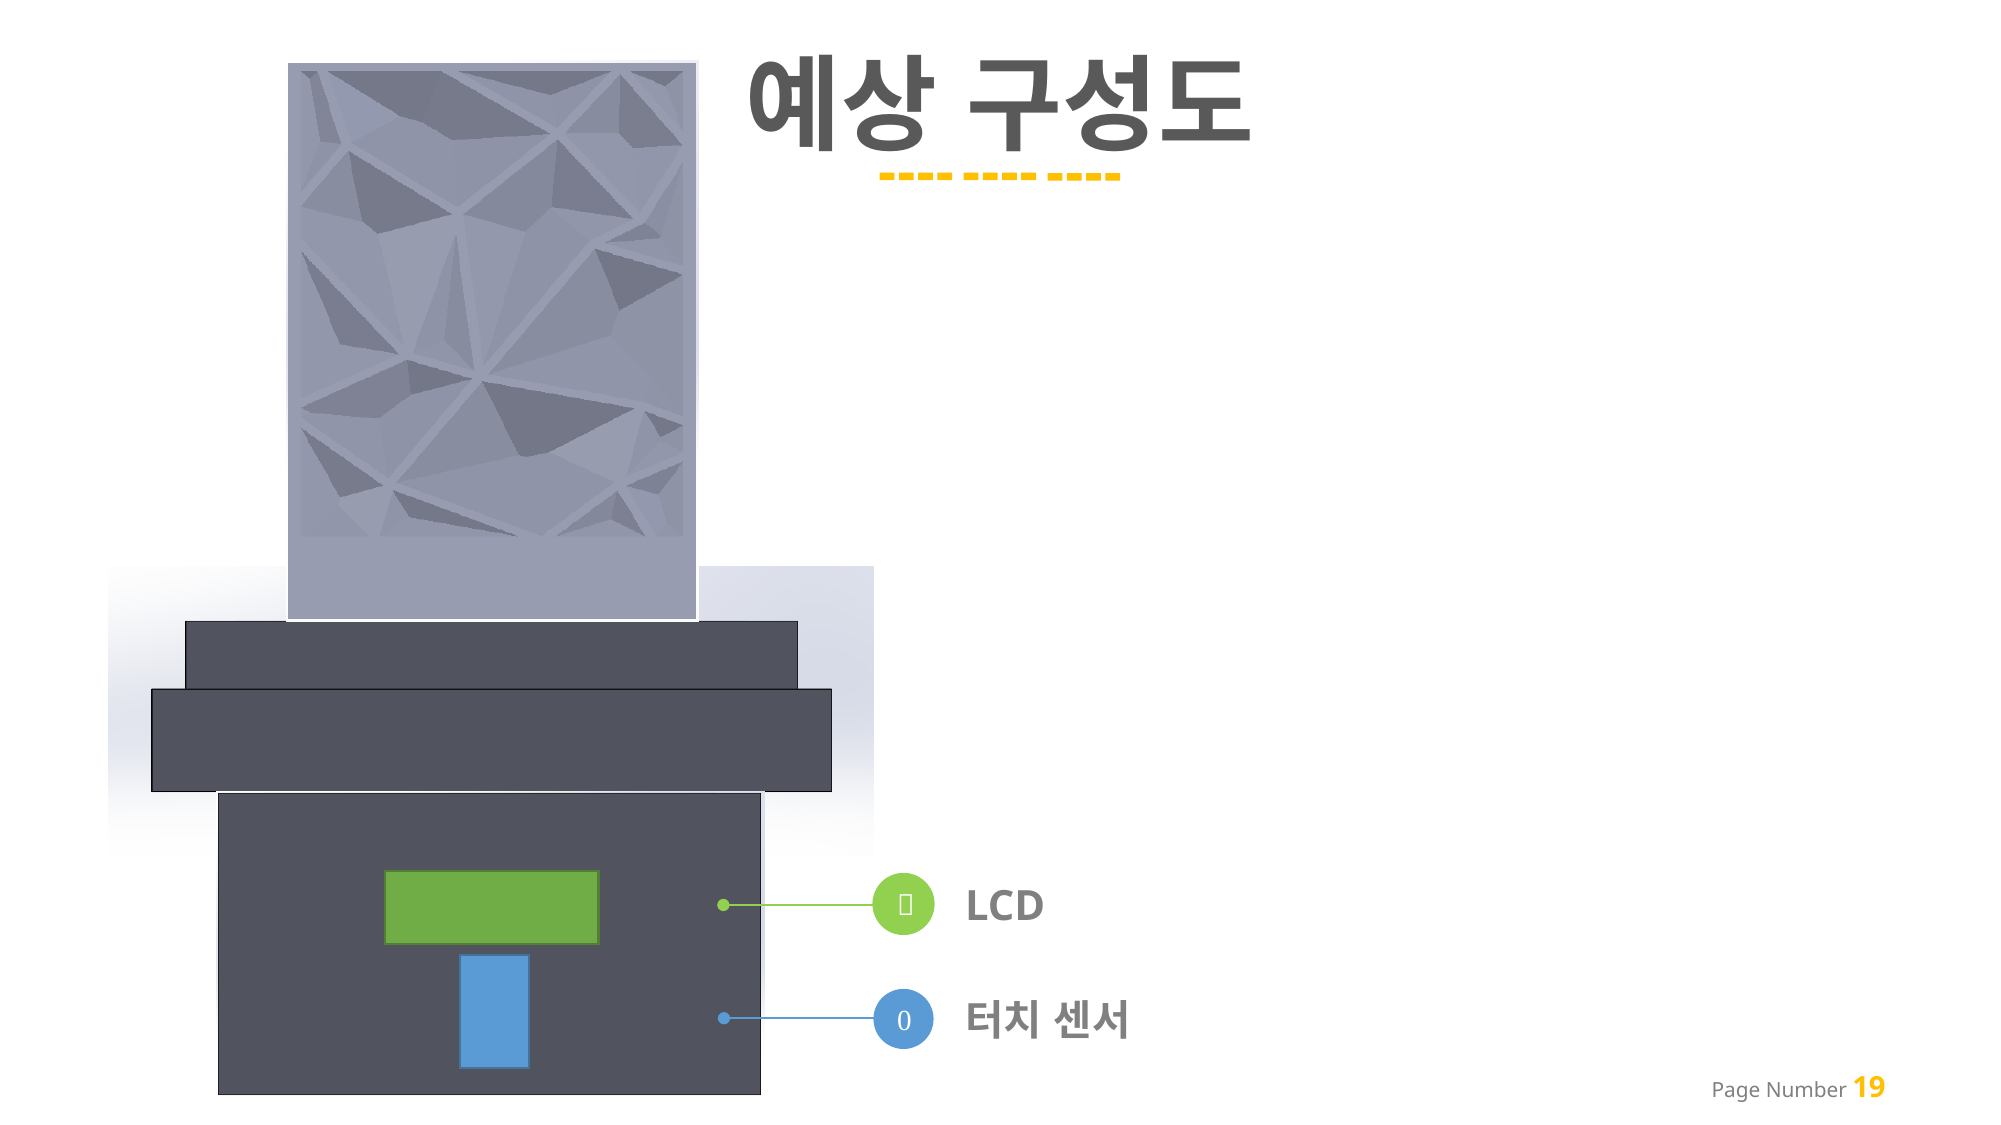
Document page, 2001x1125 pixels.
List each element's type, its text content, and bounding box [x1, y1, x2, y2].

text_box 예상 구성도 [730, 31, 1270, 172]
text_box LCD [950, 871, 1271, 936]
text_box Page Number 19 [1696, 1061, 1901, 1112]
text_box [1047, 173, 1121, 181]
picture [108, 60, 874, 1097]
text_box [963, 172, 1037, 181]
text_box  [872, 872, 935, 936]
text_box  [872, 987, 935, 1051]
text_box 터치 센서 [950, 986, 1166, 1052]
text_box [879, 172, 953, 181]
